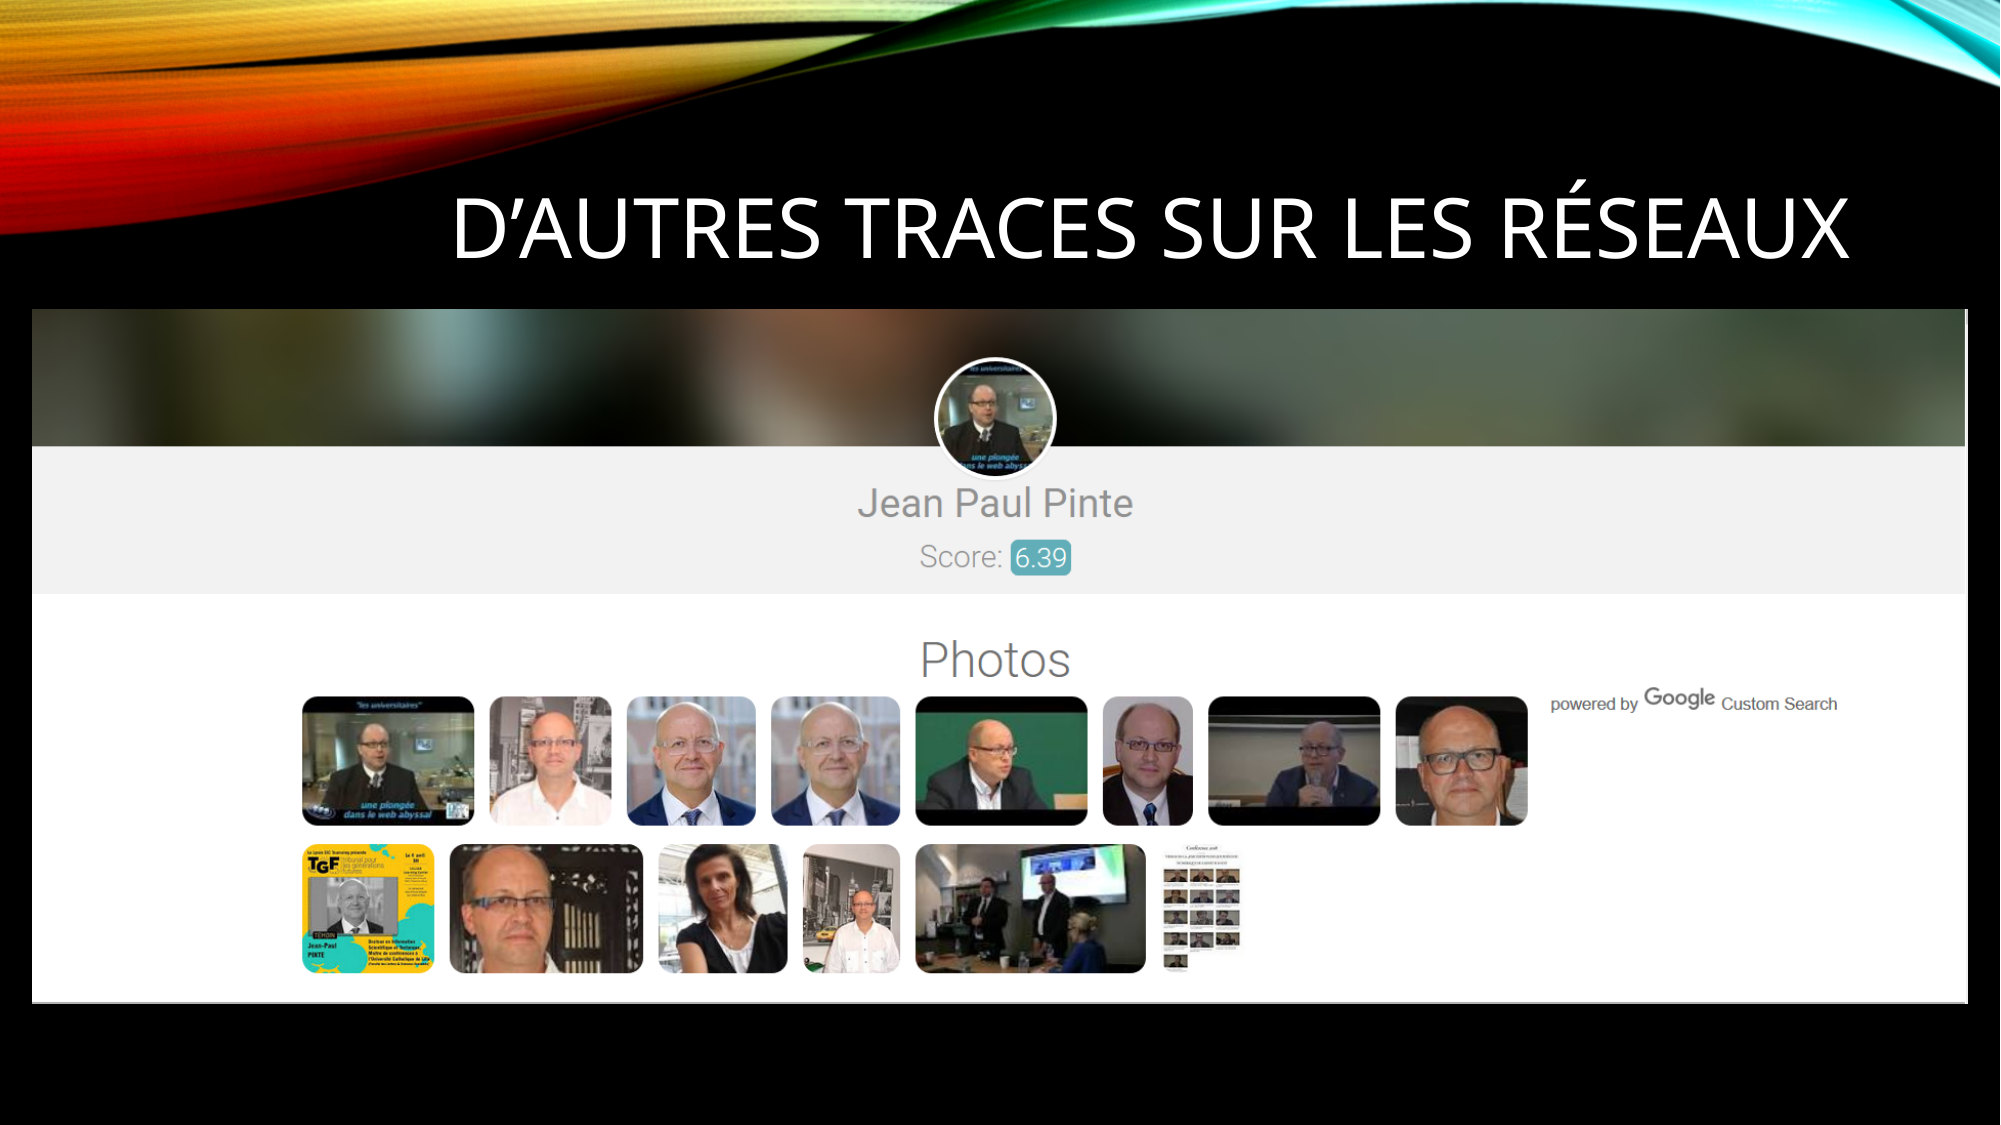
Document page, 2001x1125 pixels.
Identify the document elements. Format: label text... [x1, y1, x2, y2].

picture [0, 0, 2000, 237]
picture [31, 309, 1969, 1004]
title D’autres traces sur les réseaux [88, 125, 1888, 309]
